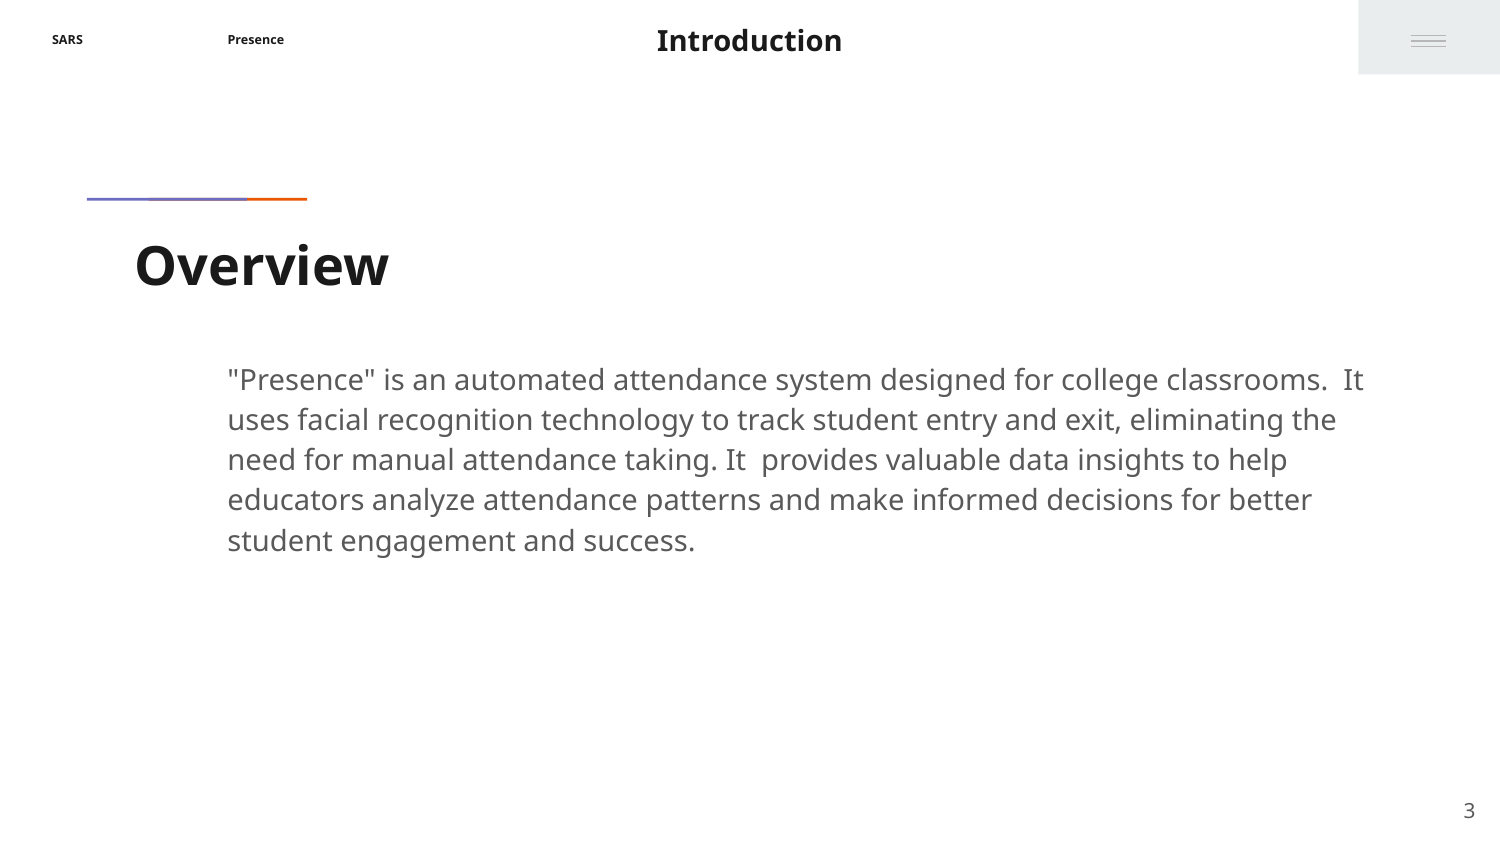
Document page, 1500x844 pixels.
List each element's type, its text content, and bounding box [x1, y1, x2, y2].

slide_number ‹#› [1400, 779, 1491, 844]
list "Presence" is an automated attendance system designed for college classrooms. It uses facial recognition technology to track student entry and exit, eliminating the need for manual attendance taking. It provides valuable data insights to help educators analyze attendance patterns and make informed decisions for better student engagement and success. [212, 341, 1381, 559]
title Overview [119, 216, 1381, 305]
title Introduction [0, 0, 1500, 80]
